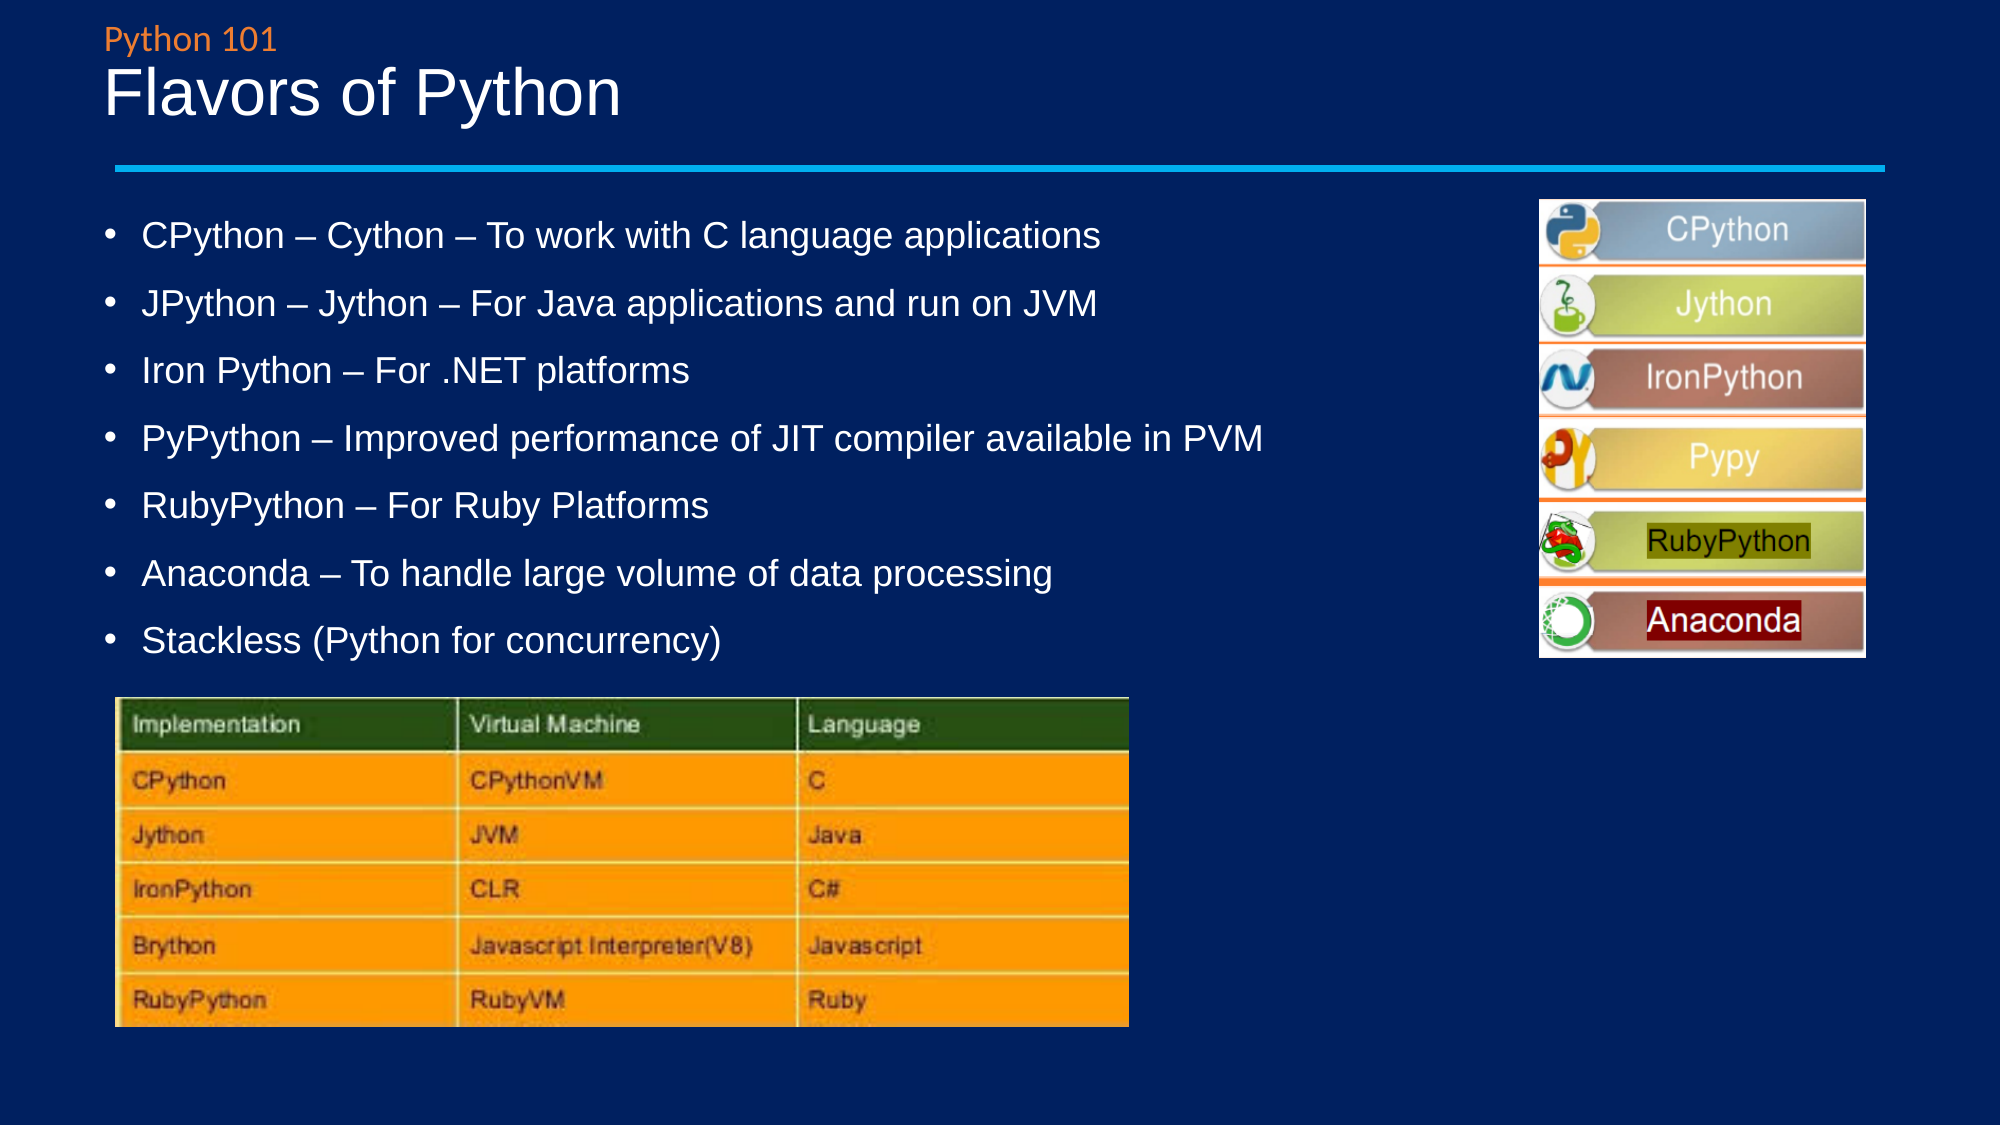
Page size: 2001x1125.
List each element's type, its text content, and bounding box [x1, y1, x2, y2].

list CPython – Cython – To work with C language applications JPython – Jython – For Java applications and run on JVM Iron Python – For .NET platforms PyPython – Improved performance of JIT compiler available in PVM RubyPython – For Ruby Platforms Anaconda – To handle large volume of data processing Stackless (Python for concurrency) [89, 181, 1922, 1079]
text_box Python 101 [89, 6, 688, 67]
picture [1539, 199, 1866, 658]
picture [115, 697, 1129, 1027]
title Flavors of Python [89, 34, 1922, 154]
text_box [115, 165, 1885, 172]
